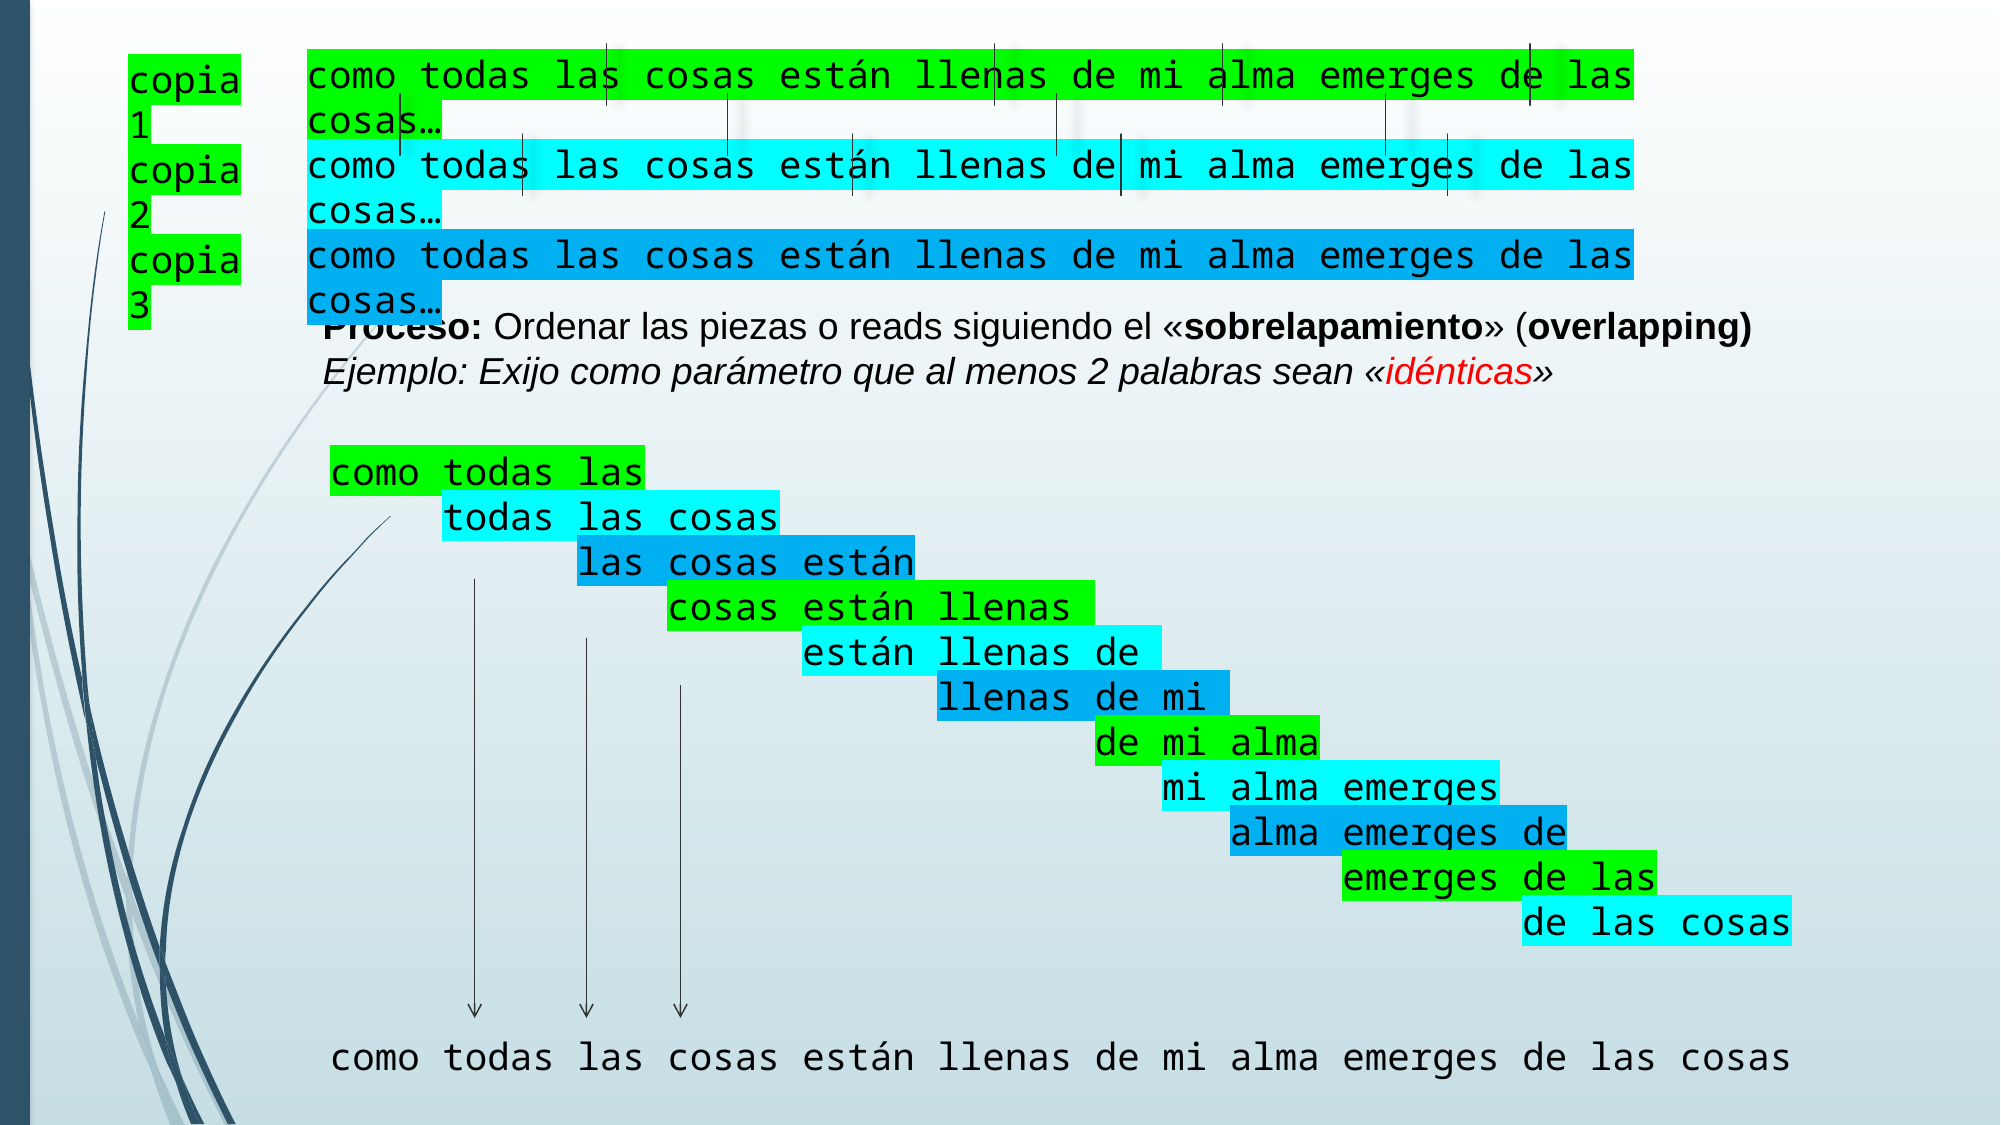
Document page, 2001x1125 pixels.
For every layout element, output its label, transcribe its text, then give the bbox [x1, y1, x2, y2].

text_box como todas las todas las cosas las cosas están cosas están llenas están llenas de llenas de mi de mi alma mi alma emerges alma emerges de emerges de las de las cosas como todas las cosas están llenas de mi alma emerges de las cosas [315, 440, 1851, 1125]
text_box Proceso: Ordenar las piezas o reads siguiendo el «sobrelapamiento» (overlapping) Ejemplo: Exijo como parámetro que al menos 2 palabras sean «idénticas» [308, 294, 1768, 400]
text_box copia1 copia2 copia3 [113, 48, 269, 334]
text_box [399, 43, 1531, 196]
text_box como todas las cosas están llenas de mi alma emerges de las cosas… como todas las cosas están llenas de mi alma emerges de las cosas… como todas las cosas están llenas de mi alma emerges de las cosas… [291, 43, 1708, 329]
